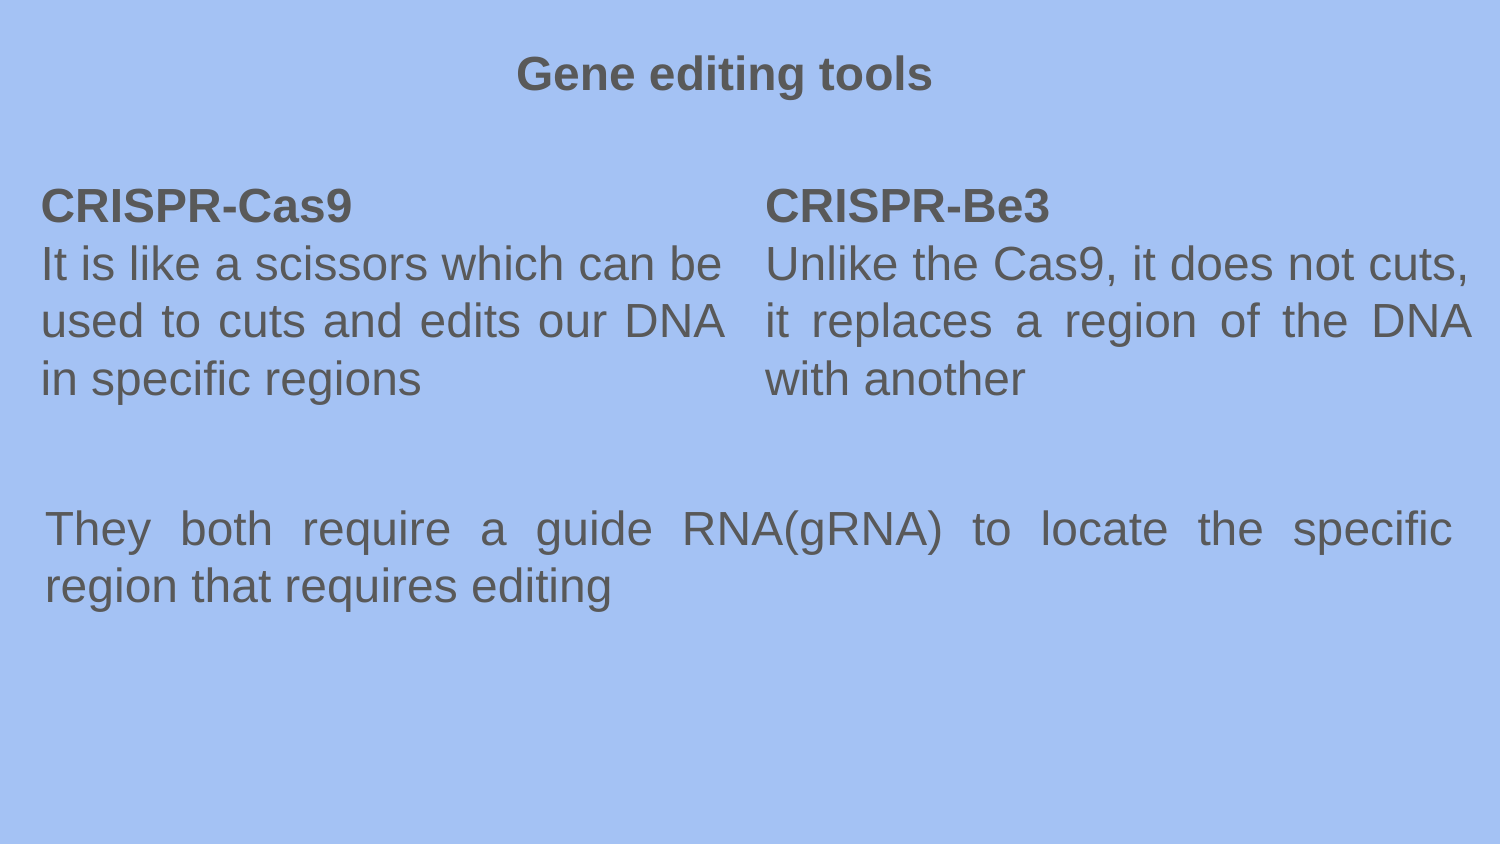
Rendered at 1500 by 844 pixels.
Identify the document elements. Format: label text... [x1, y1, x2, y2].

text_box CRISPR-Cas9 It is like a scissors which can be used to cuts and edits our DNA in specific regions [25, 160, 739, 422]
text_box CRISPR-Be3 Unlike the Cas9, it does not cuts, it replaces a region of the DNA with another [749, 160, 1486, 422]
text_box They both require a guide RNA(gRNA) to locate the specific region that requires editing [29, 482, 1471, 765]
text_box Gene editing tools [140, 27, 1310, 119]
